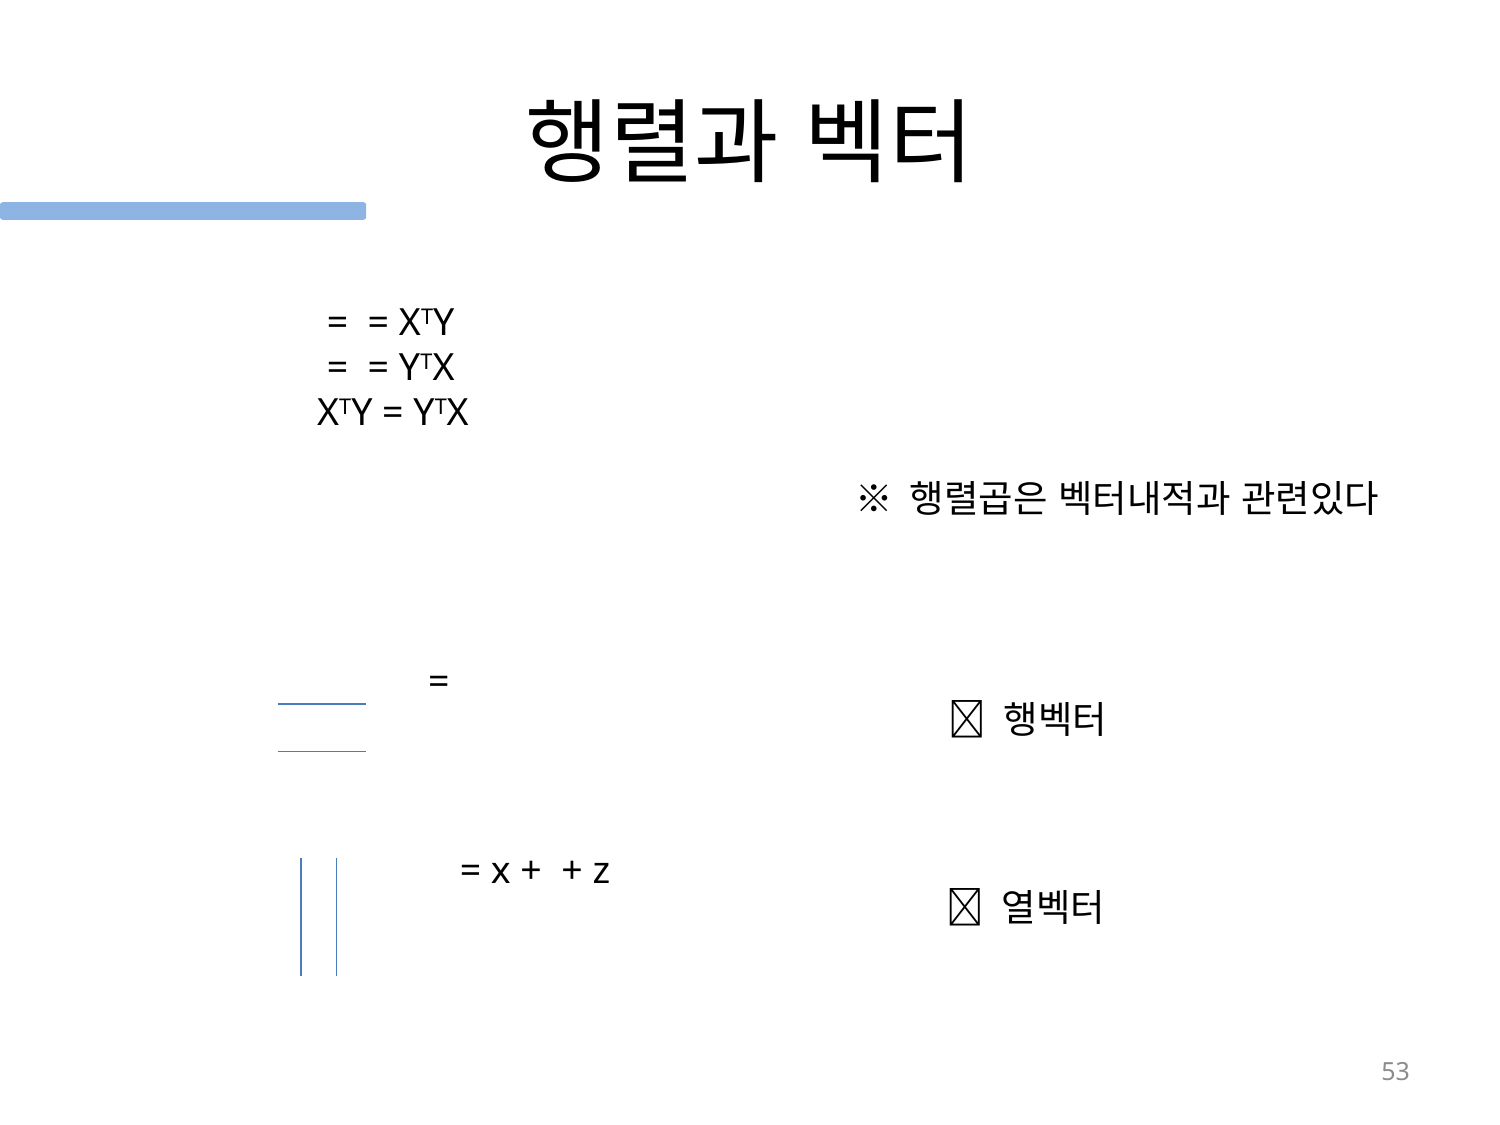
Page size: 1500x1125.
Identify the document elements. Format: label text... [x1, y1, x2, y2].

text_box  열벡터 [931, 876, 1121, 936]
text_box  행벡터 [934, 688, 1123, 749]
text_box [0, 200, 369, 222]
text_box ※ 행렬곱은 벡터내적과 관련있다 [840, 467, 1395, 528]
slide_number 53 [1074, 1042, 1425, 1103]
title 행렬과 벡터 [75, 45, 1425, 233]
